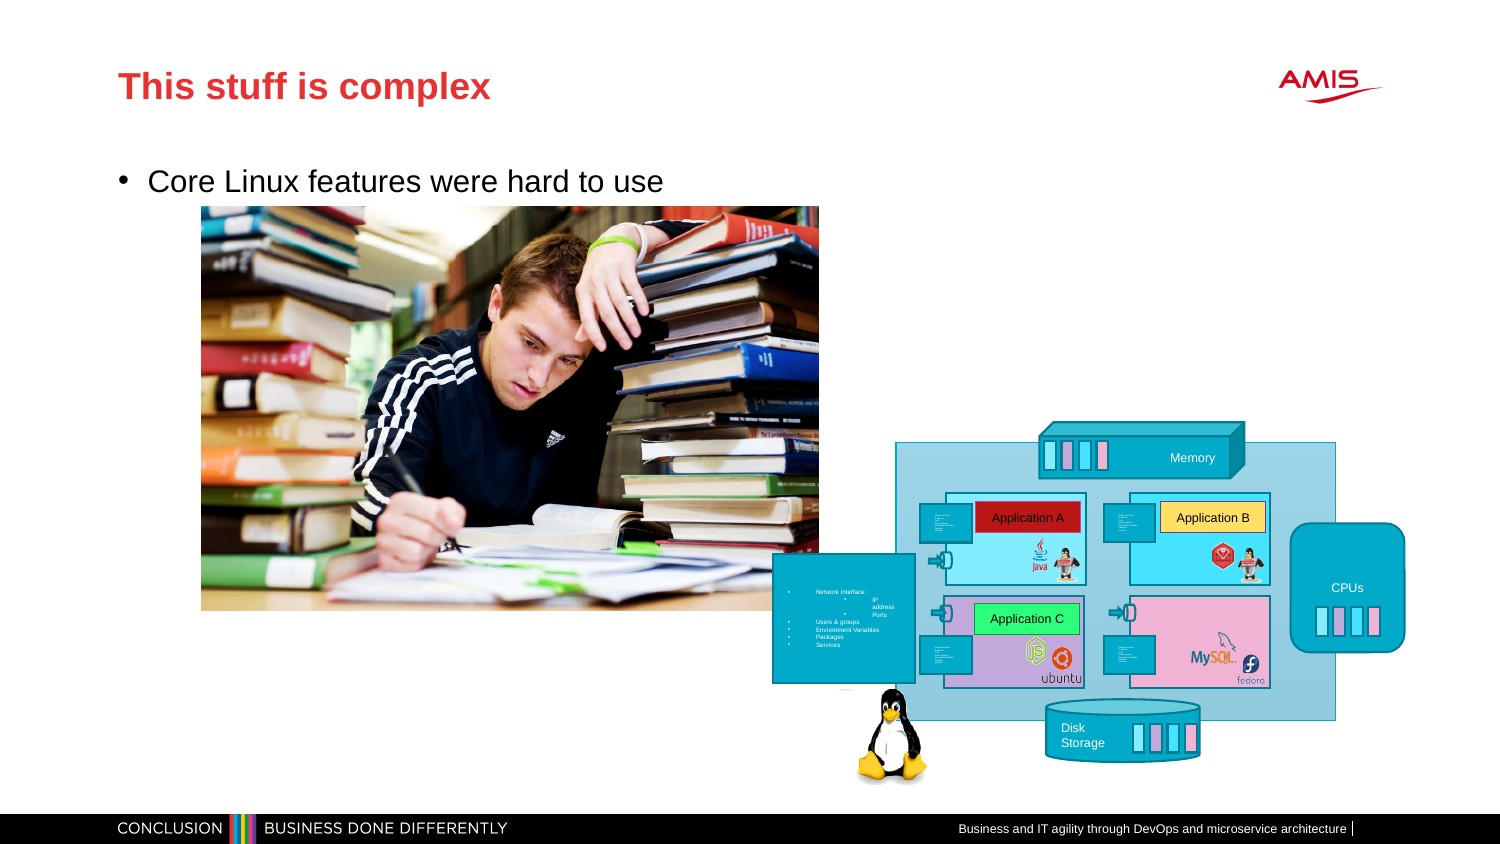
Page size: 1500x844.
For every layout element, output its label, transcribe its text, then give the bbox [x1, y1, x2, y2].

list Core Linux features were hard to use [118, 153, 1205, 774]
picture [0, 814, 236, 844]
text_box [773, 422, 1405, 792]
picture [1205, 58, 1388, 106]
title This stuff is complex [118, 47, 1205, 130]
picture [239, 814, 1500, 844]
footer Business and IT agility through DevOps and microservice architecture [814, 820, 1347, 839]
picture [200, 206, 819, 611]
